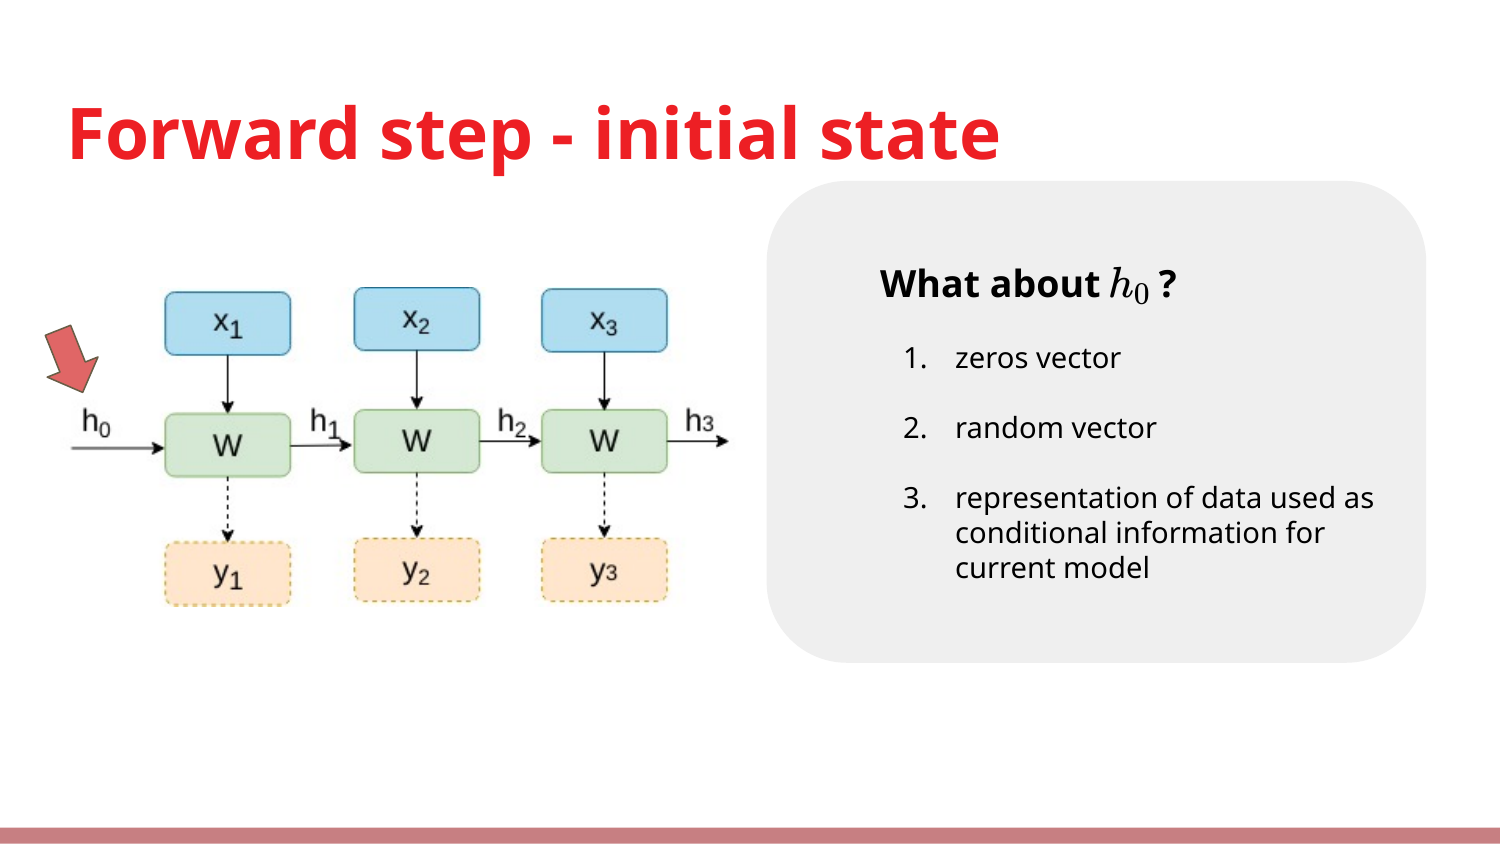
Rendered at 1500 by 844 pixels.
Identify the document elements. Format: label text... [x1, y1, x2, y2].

text_box What about ? zeros vector random vector representation of data used as conditional information for current model [766, 180, 1427, 663]
title Forward step - initial state [51, 72, 1449, 189]
picture [1107, 263, 1154, 308]
picture [59, 287, 744, 607]
text_box [45, 332, 53, 355]
